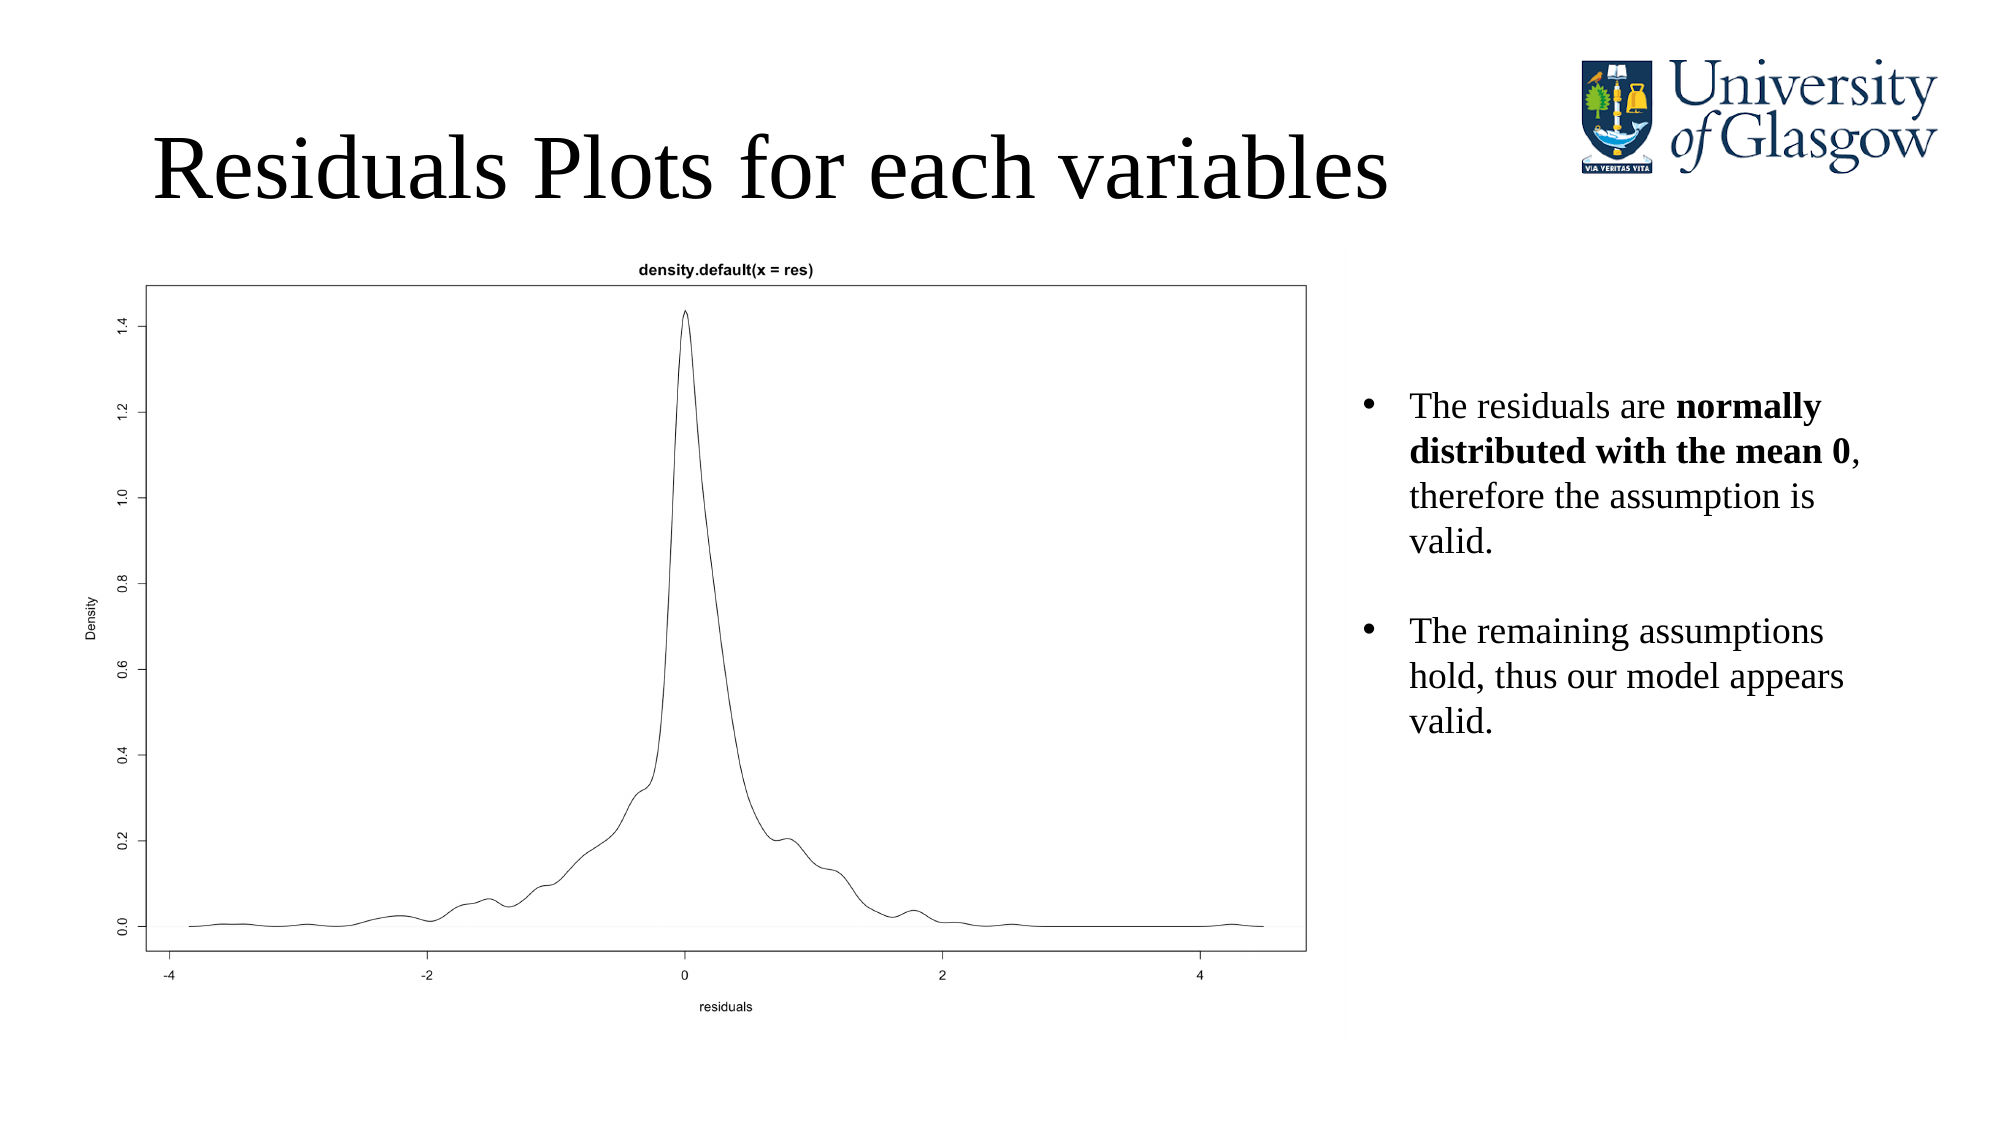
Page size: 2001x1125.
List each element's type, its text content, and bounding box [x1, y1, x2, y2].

text_box The residuals are normally distributed with the mean 0, therefore the assumption is valid. The remaining assumptions hold, thus our model appears valid. [1348, 373, 1917, 794]
title Residuals Plots for each variables [137, 59, 1863, 278]
picture [1580, 59, 1938, 174]
picture [72, 244, 1348, 1042]
